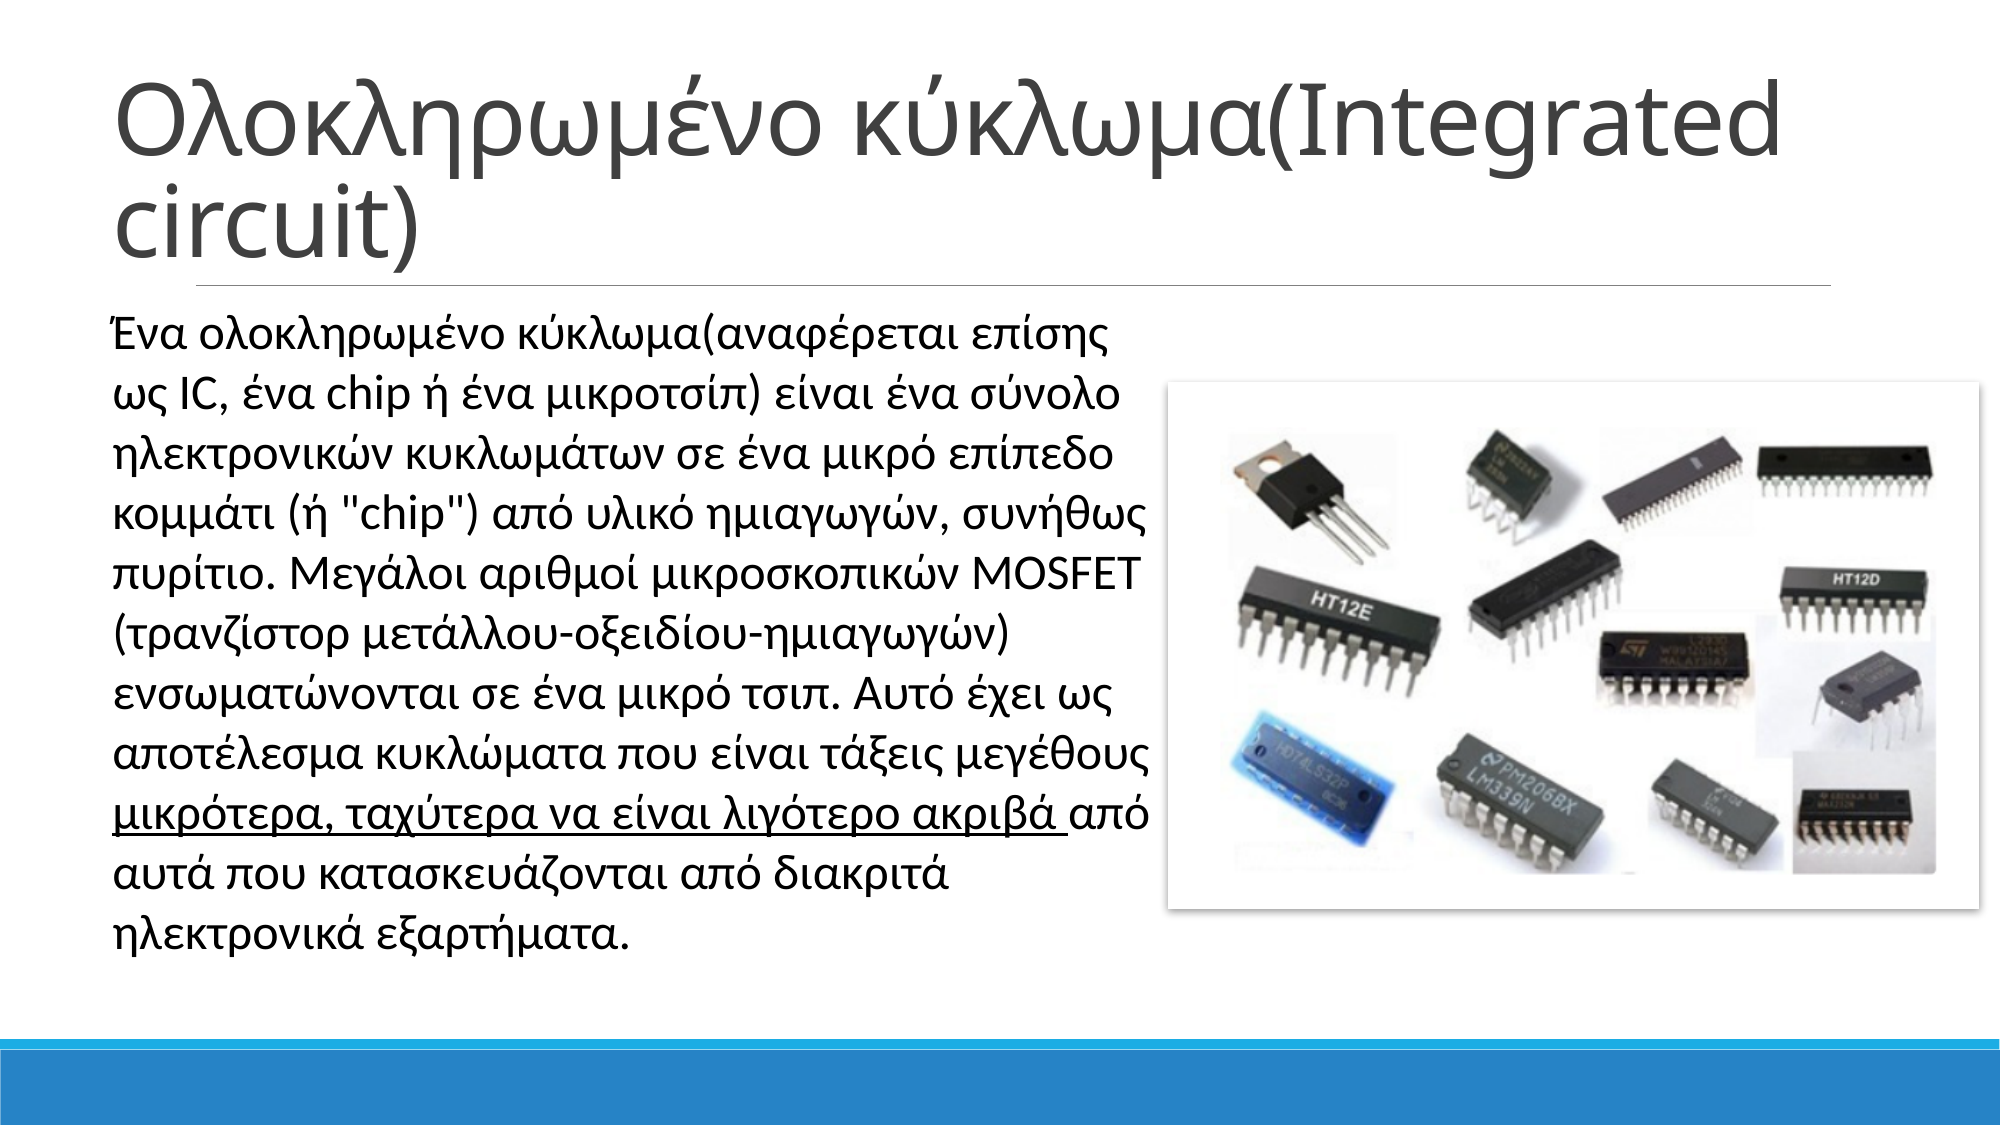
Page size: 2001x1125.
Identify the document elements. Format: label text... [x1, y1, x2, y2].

picture [1181, 396, 1965, 895]
title Ολοκληρωμένο κύκλωμα(Integrated circuit) [97, 47, 1950, 285]
text_box Ένα ολοκληρωμένο κύκλωμα(αναφέρεται επίσης ως IC, ένα chip ή ένα μικροτσίπ) είναι ένα σύνολο ηλεκτρονικών κυκλωμάτων σε ένα μικρό επίπεδο κομμάτι (ή "chip") από υλικό ημιαγωγών, συνήθως πυρίτιο. Μεγάλοι αριθμοί μικροσκοπικών MOSFET (τρανζίστορ μετάλλου-οξειδίου-ημιαγωγών) ενσωματώνονται σε ένα μικρό τσιπ. Αυτό έχει ως αποτέλεσμα κυκλώματα που είναι τάξεις μεγέθους μικρότερα, ταχύτερα να είναι λιγότερο ακριβά από αυτά που κατασκευάζονται από διακριτά ηλεκτρονικά εξαρτήματα. [97, 291, 1183, 967]
